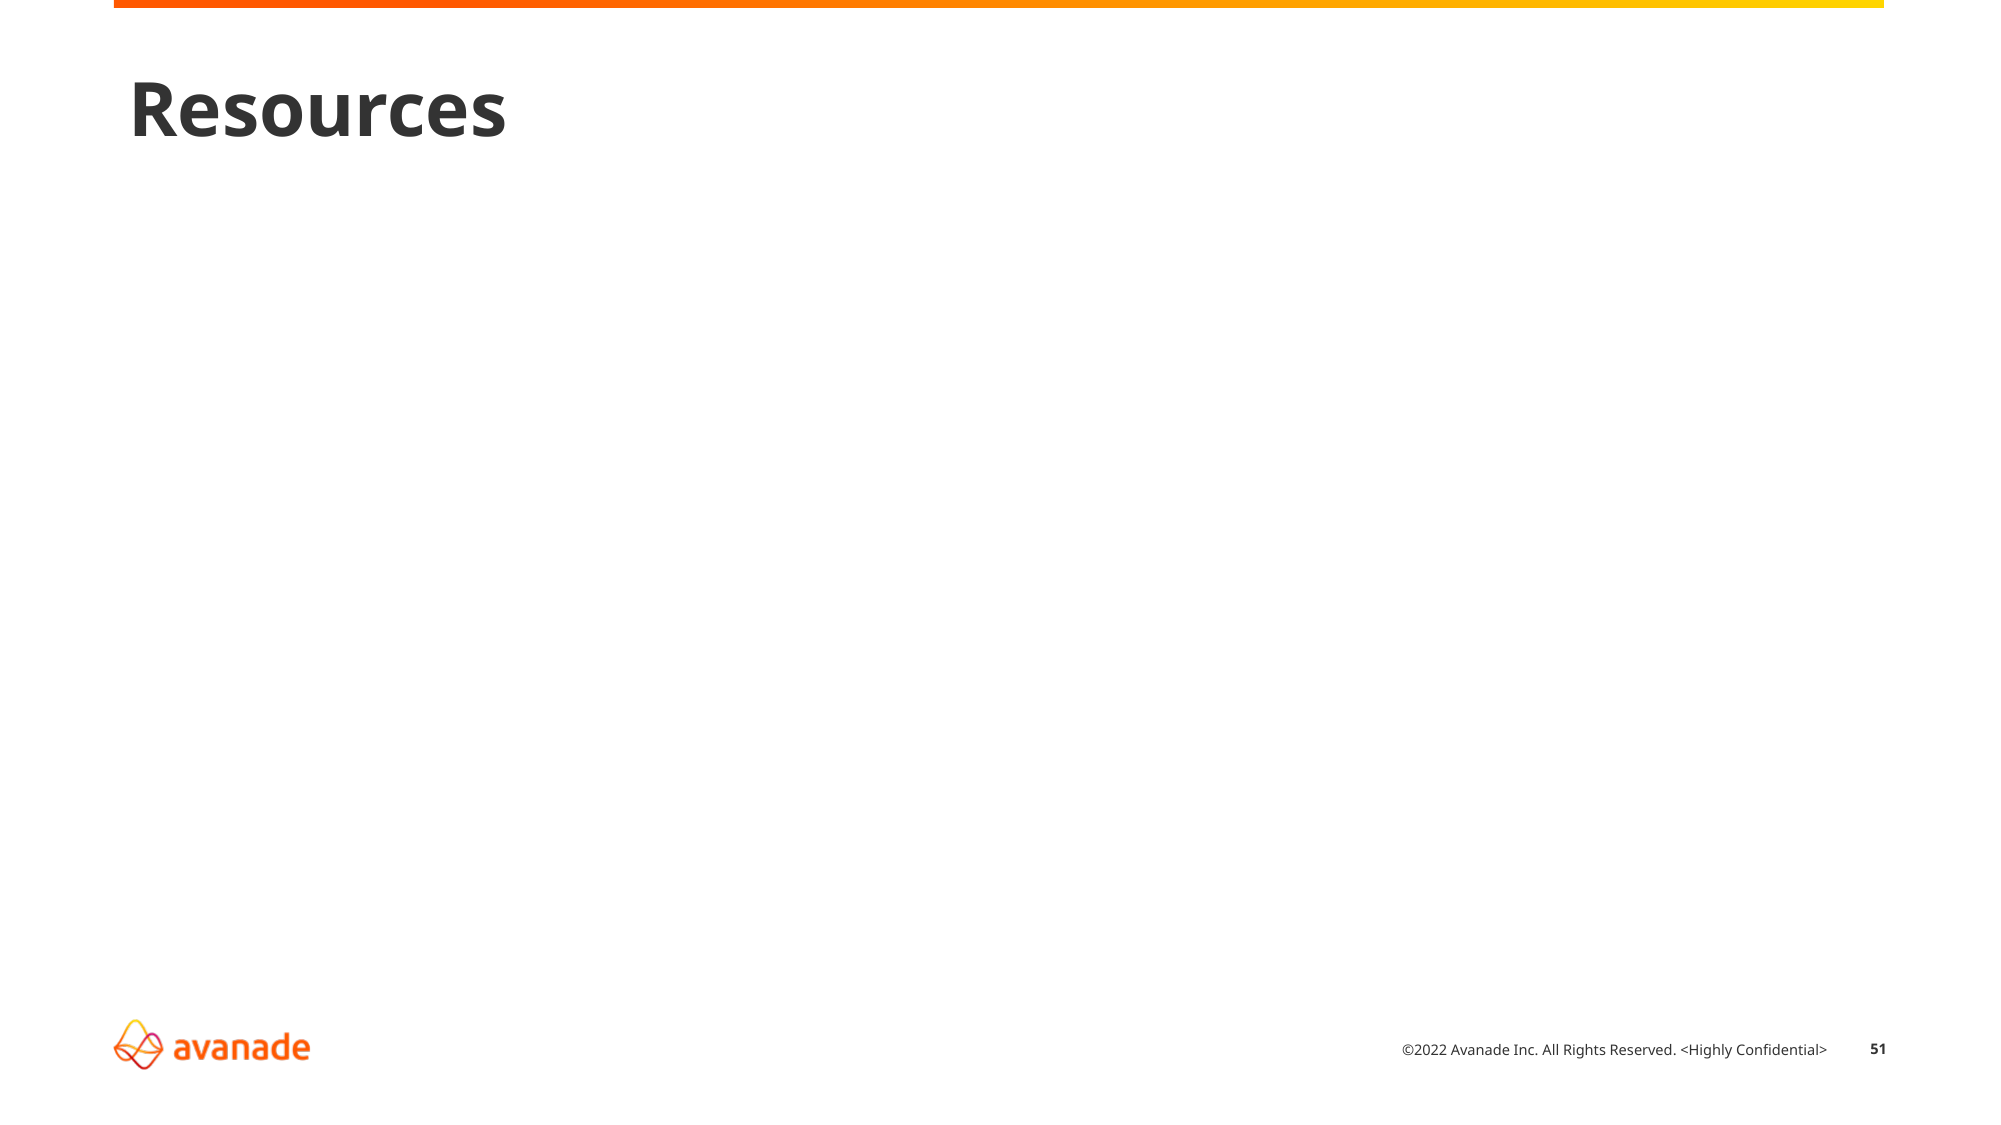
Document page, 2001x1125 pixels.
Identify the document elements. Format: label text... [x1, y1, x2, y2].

picture [93, 999, 339, 1090]
title Resources [113, 64, 1883, 228]
